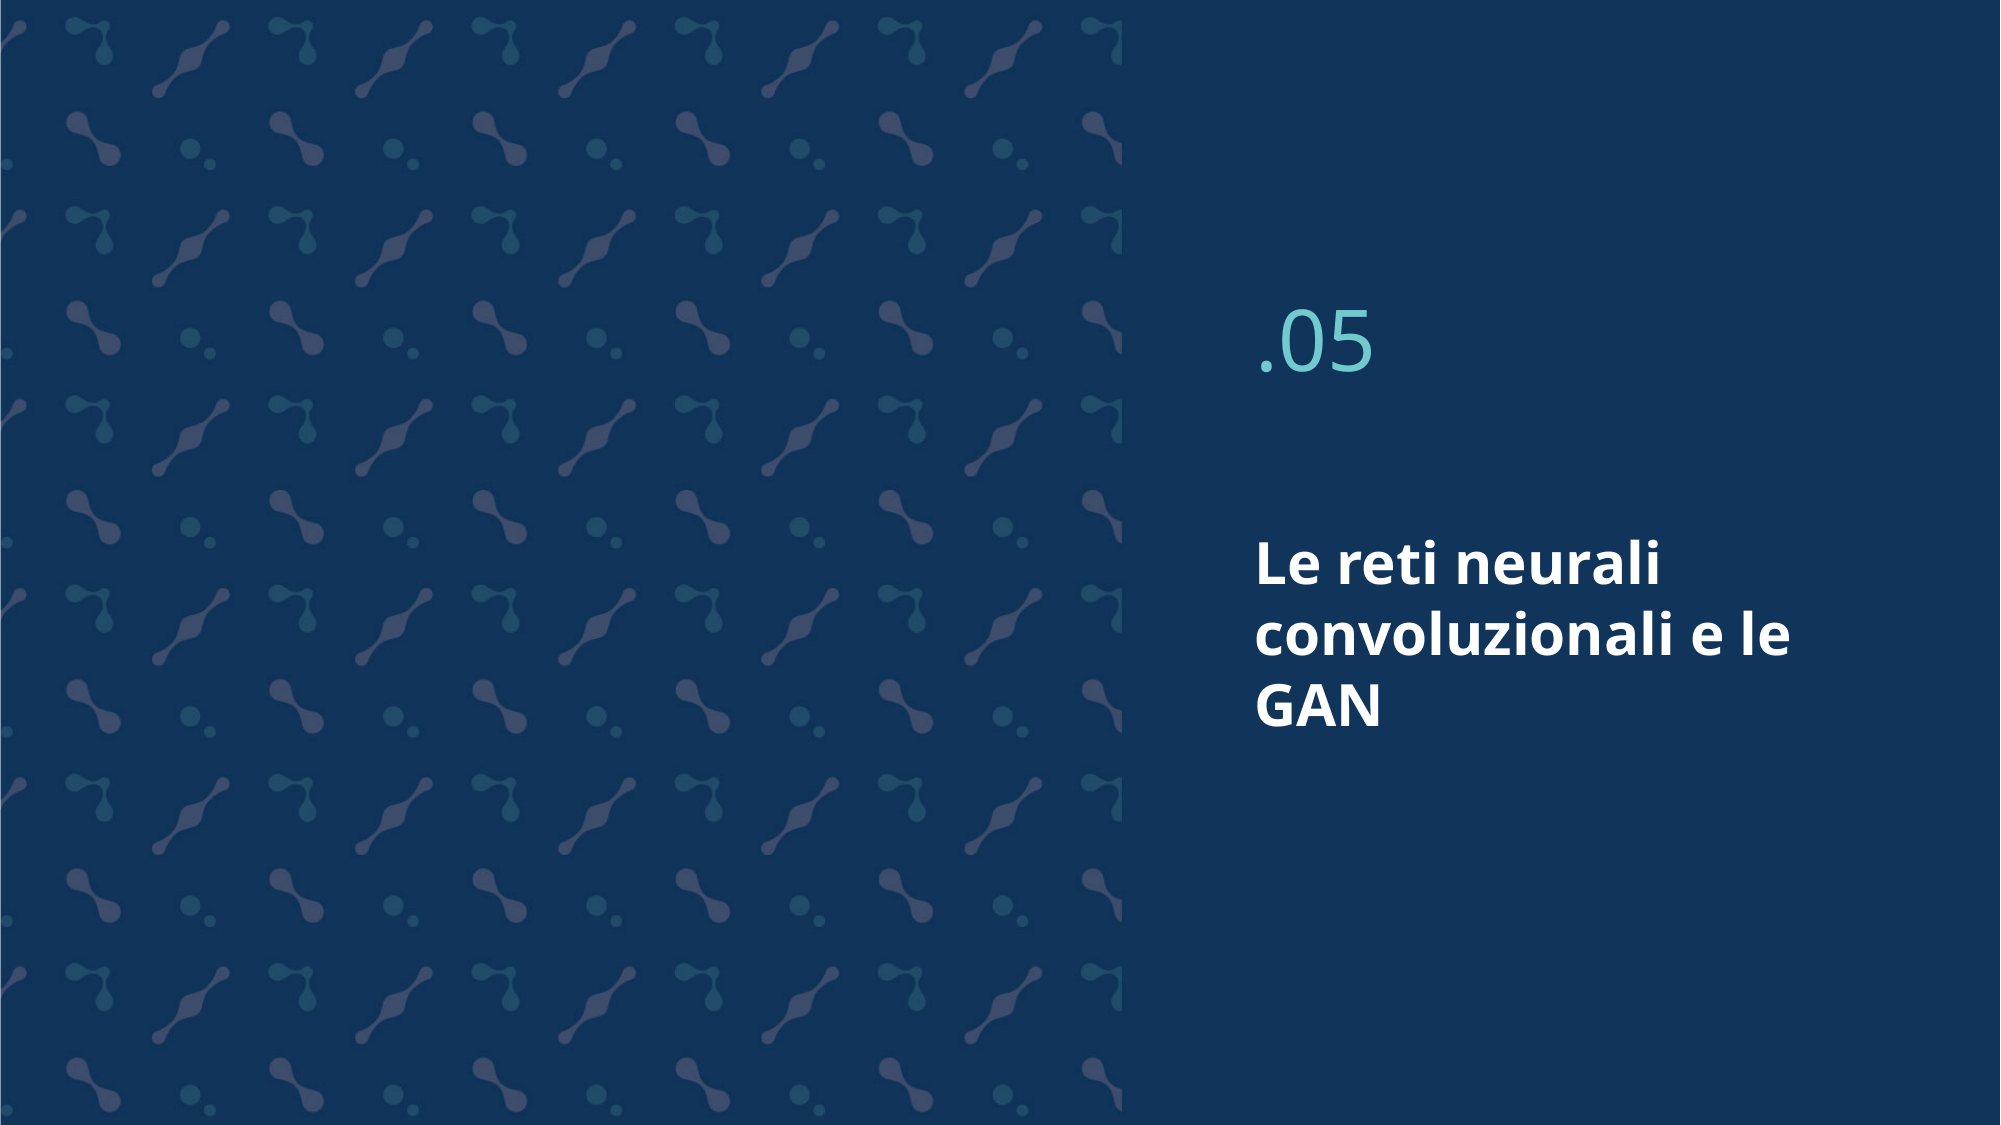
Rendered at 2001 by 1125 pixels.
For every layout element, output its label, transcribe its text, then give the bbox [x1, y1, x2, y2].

list .05 [1240, 277, 1489, 397]
picture [0, 0, 2000, 1125]
list Le reti neurali convoluzionali e le GAN [1239, 412, 1911, 852]
